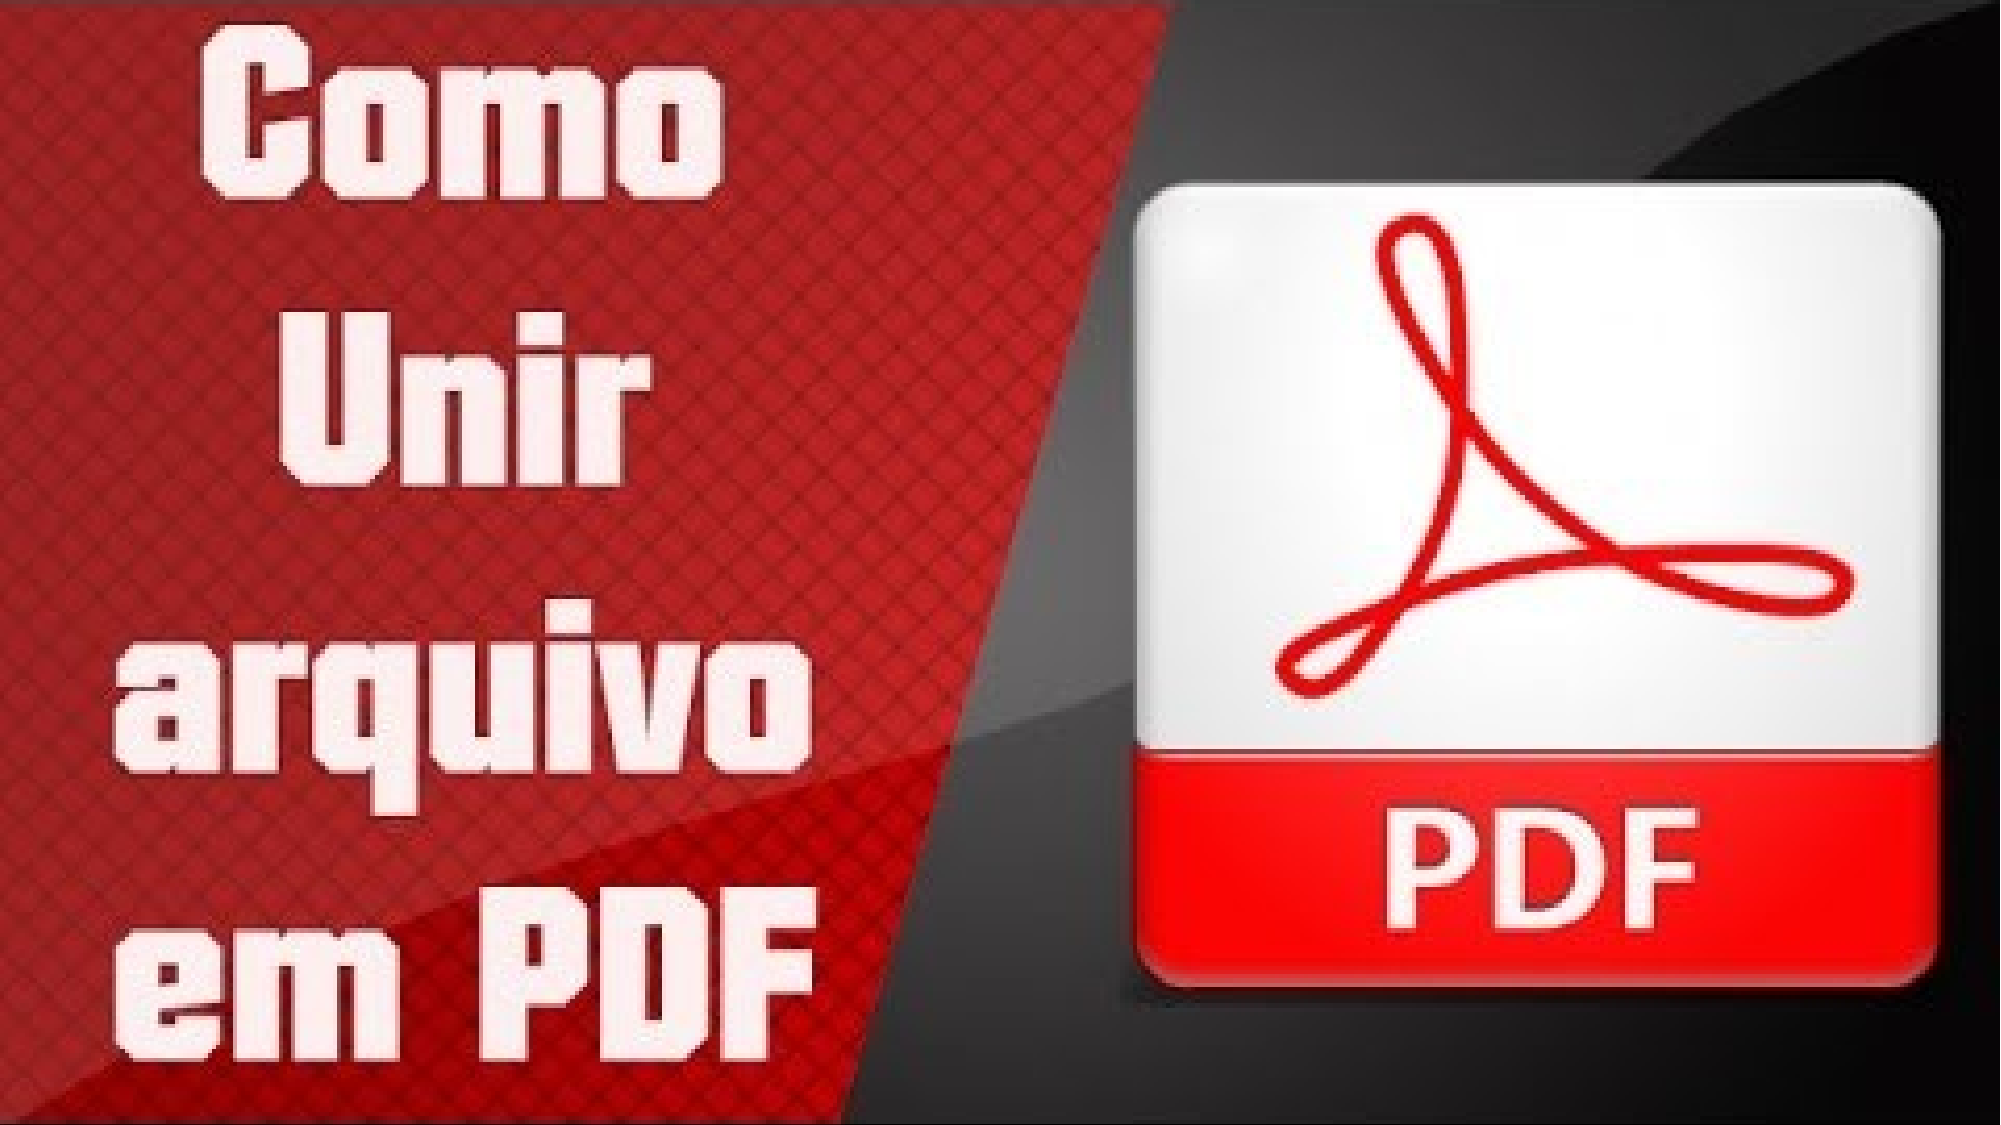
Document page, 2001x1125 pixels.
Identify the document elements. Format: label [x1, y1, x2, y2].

list [0, 0, 2000, 1125]
